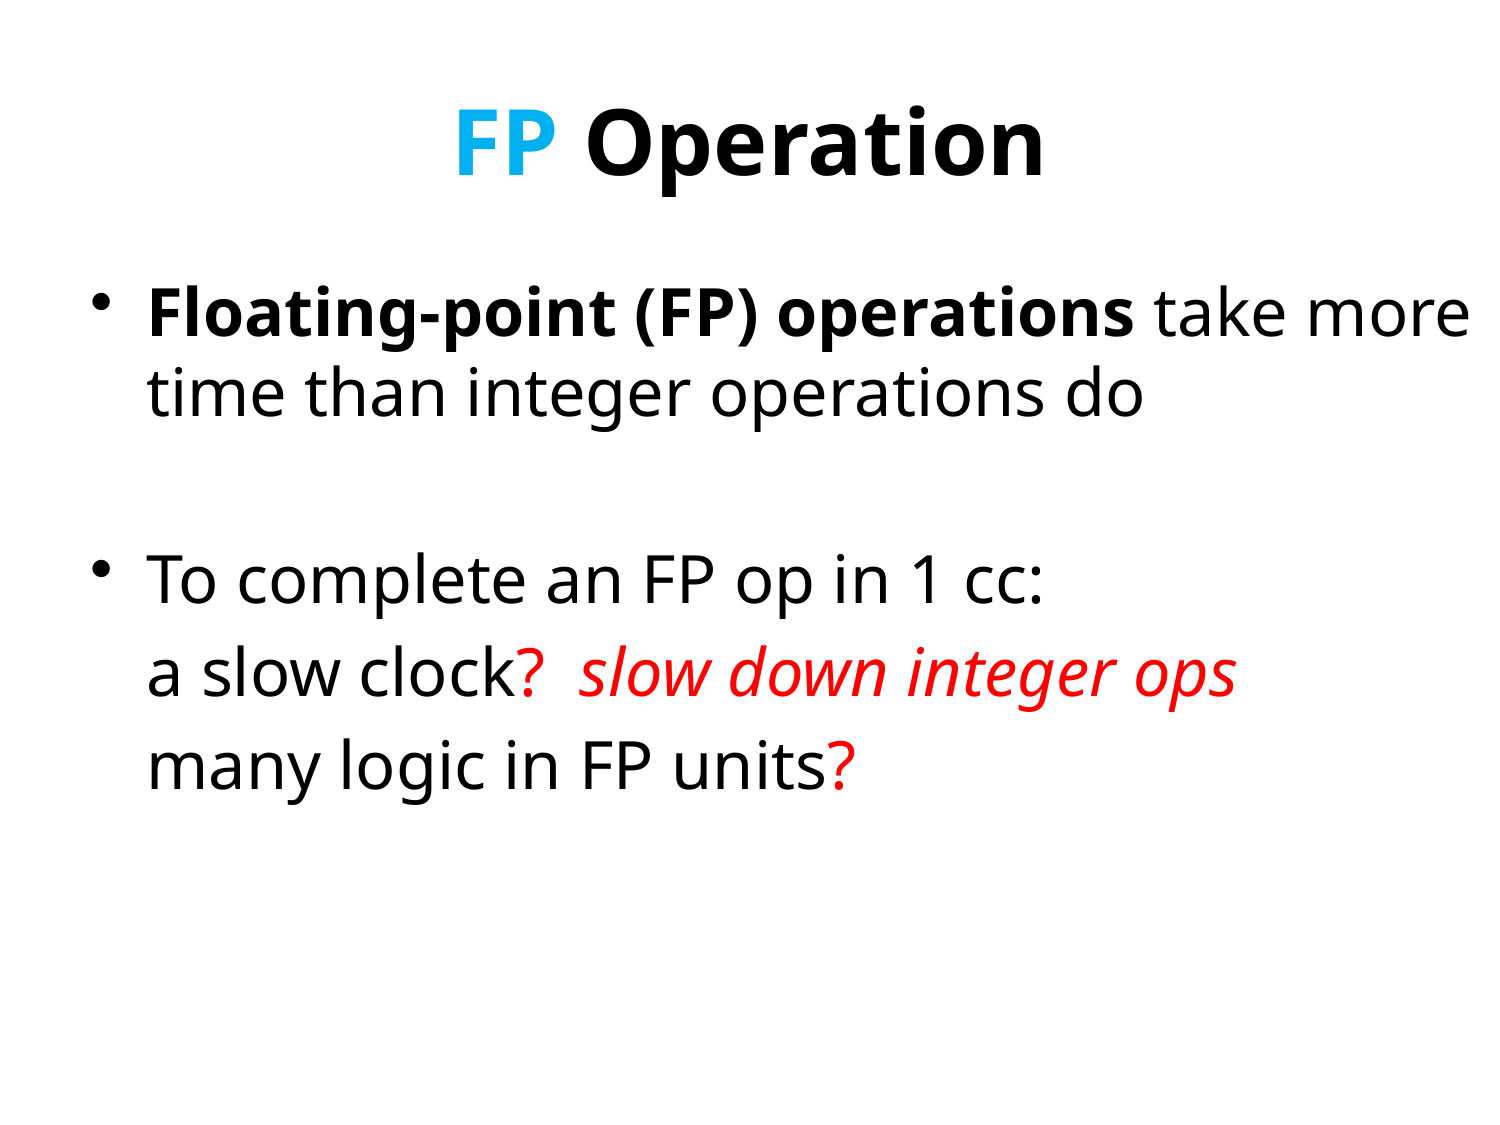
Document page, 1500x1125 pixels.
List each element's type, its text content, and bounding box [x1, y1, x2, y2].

list Floating-point (FP) operations take more time than integer operations do To complete an FP op in 1 cc: a slow clock? slow down integer ops many logic in FP units? [75, 262, 1500, 1005]
title FP Operation [0, 45, 1500, 233]
